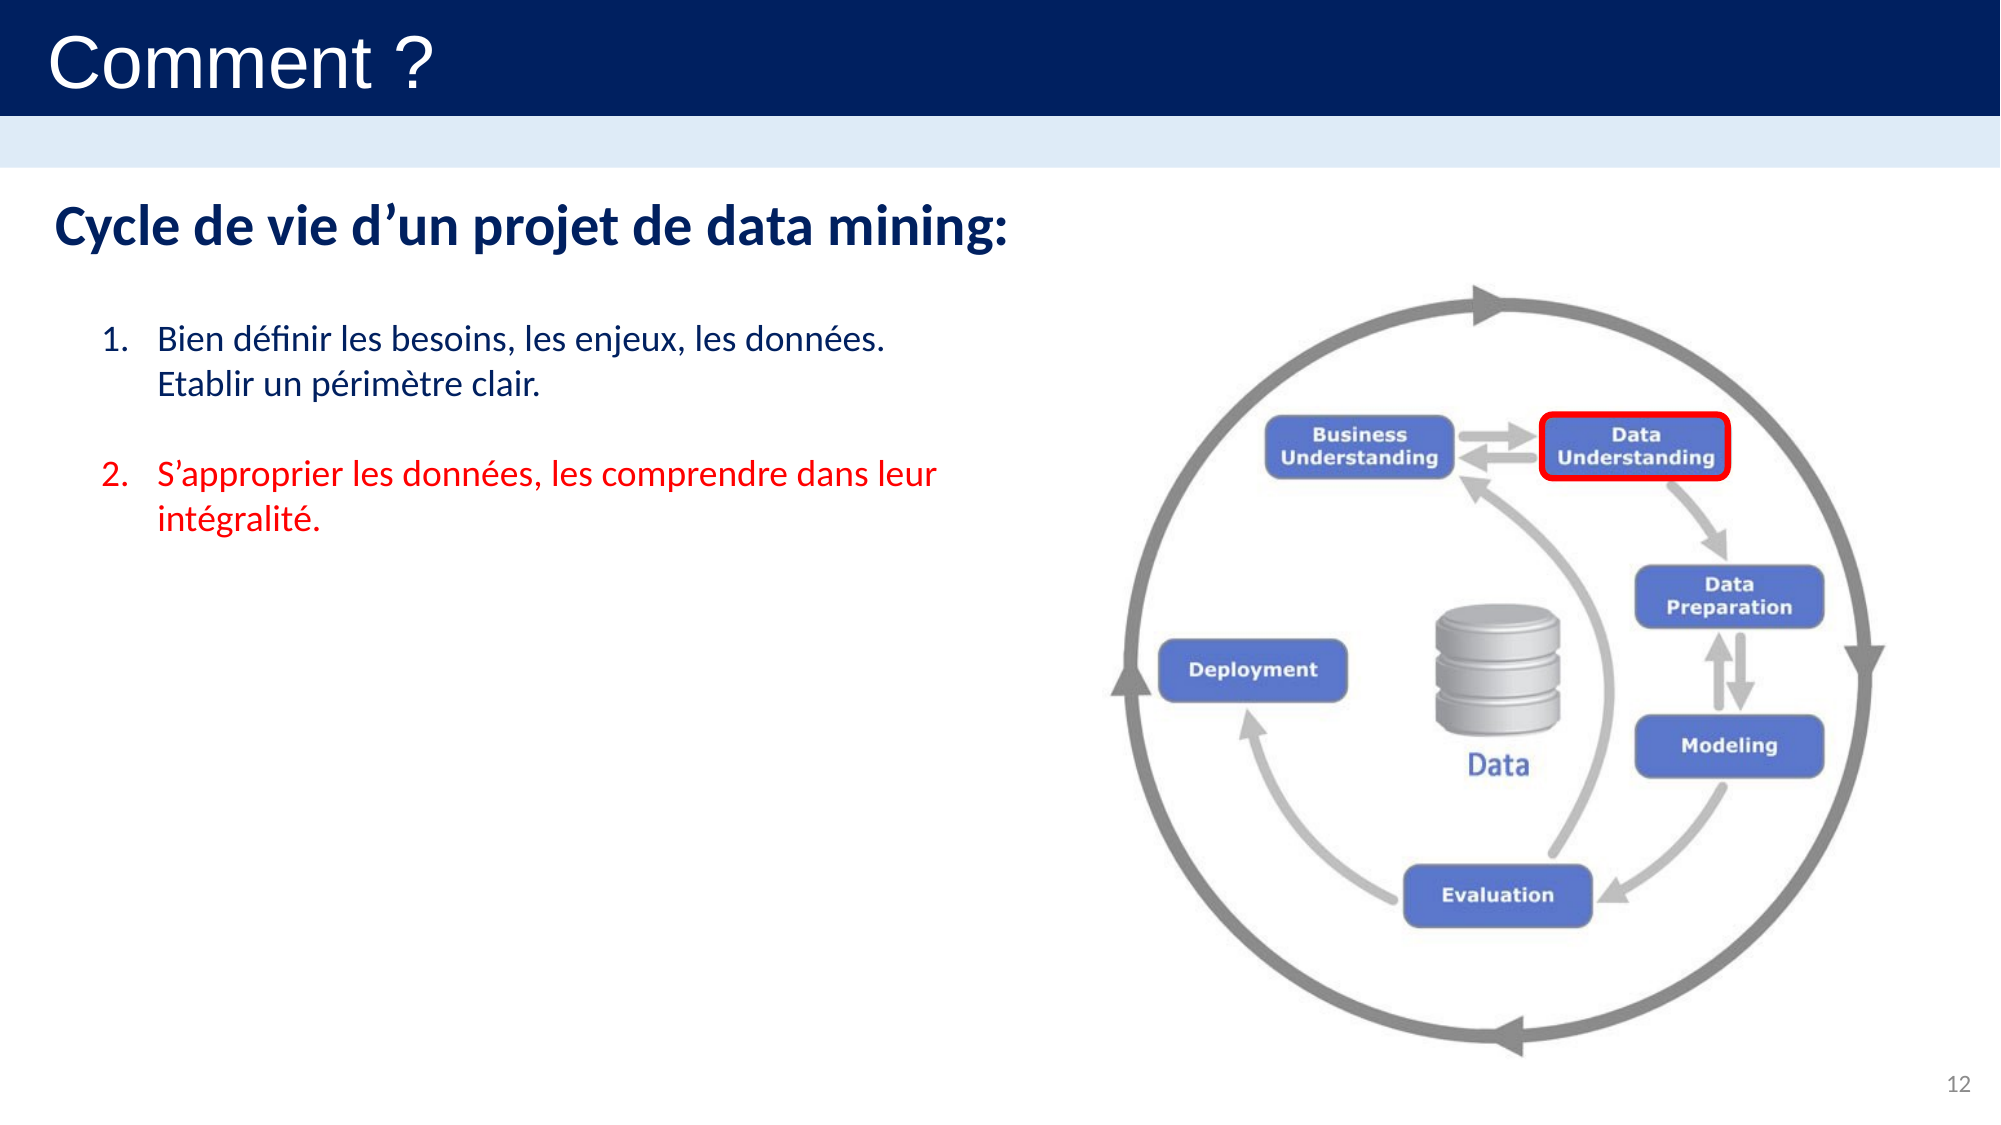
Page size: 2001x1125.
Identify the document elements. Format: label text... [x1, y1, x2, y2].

text_box Bien définir les besoins, les enjeux, les données. Etablir un périmètre clair. S’approprier les données, les comprendre dans leur intégralité. [86, 306, 1004, 547]
text_box [0, 117, 2000, 169]
slide_number 12 [1536, 1053, 1987, 1113]
text_box Cycle de vie d’un projet de data mining: [55, 187, 1975, 258]
picture [1095, 282, 1895, 1065]
text_box [0, 0, 2000, 117]
text_box Comment ? [32, 5, 2000, 111]
